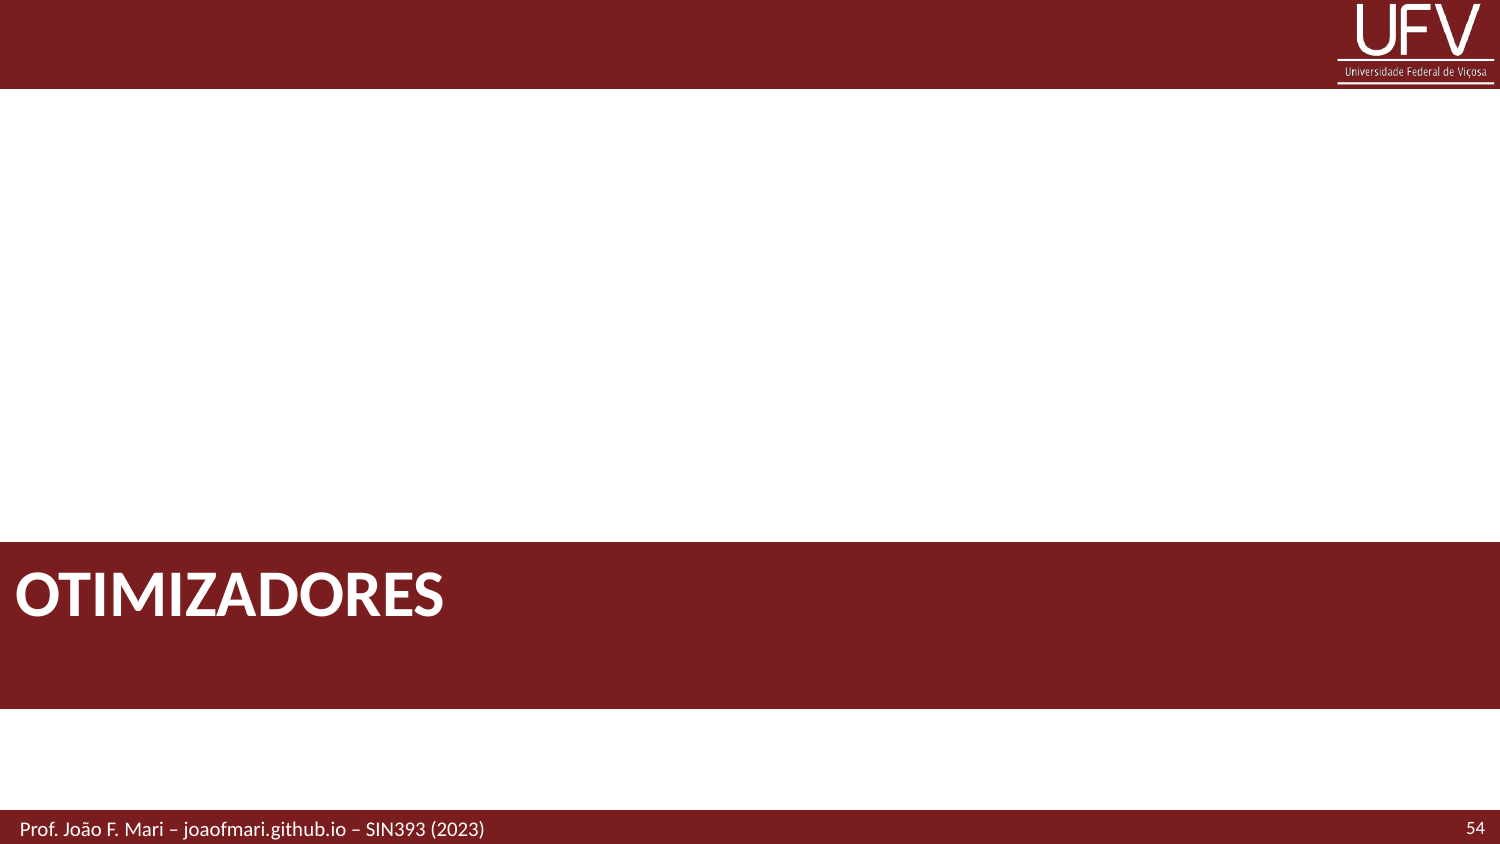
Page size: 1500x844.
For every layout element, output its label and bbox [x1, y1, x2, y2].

slide_number [1328, 811, 1500, 844]
footer [0, 812, 1034, 844]
picture [1330, 0, 1500, 92]
title [0, 542, 1500, 710]
